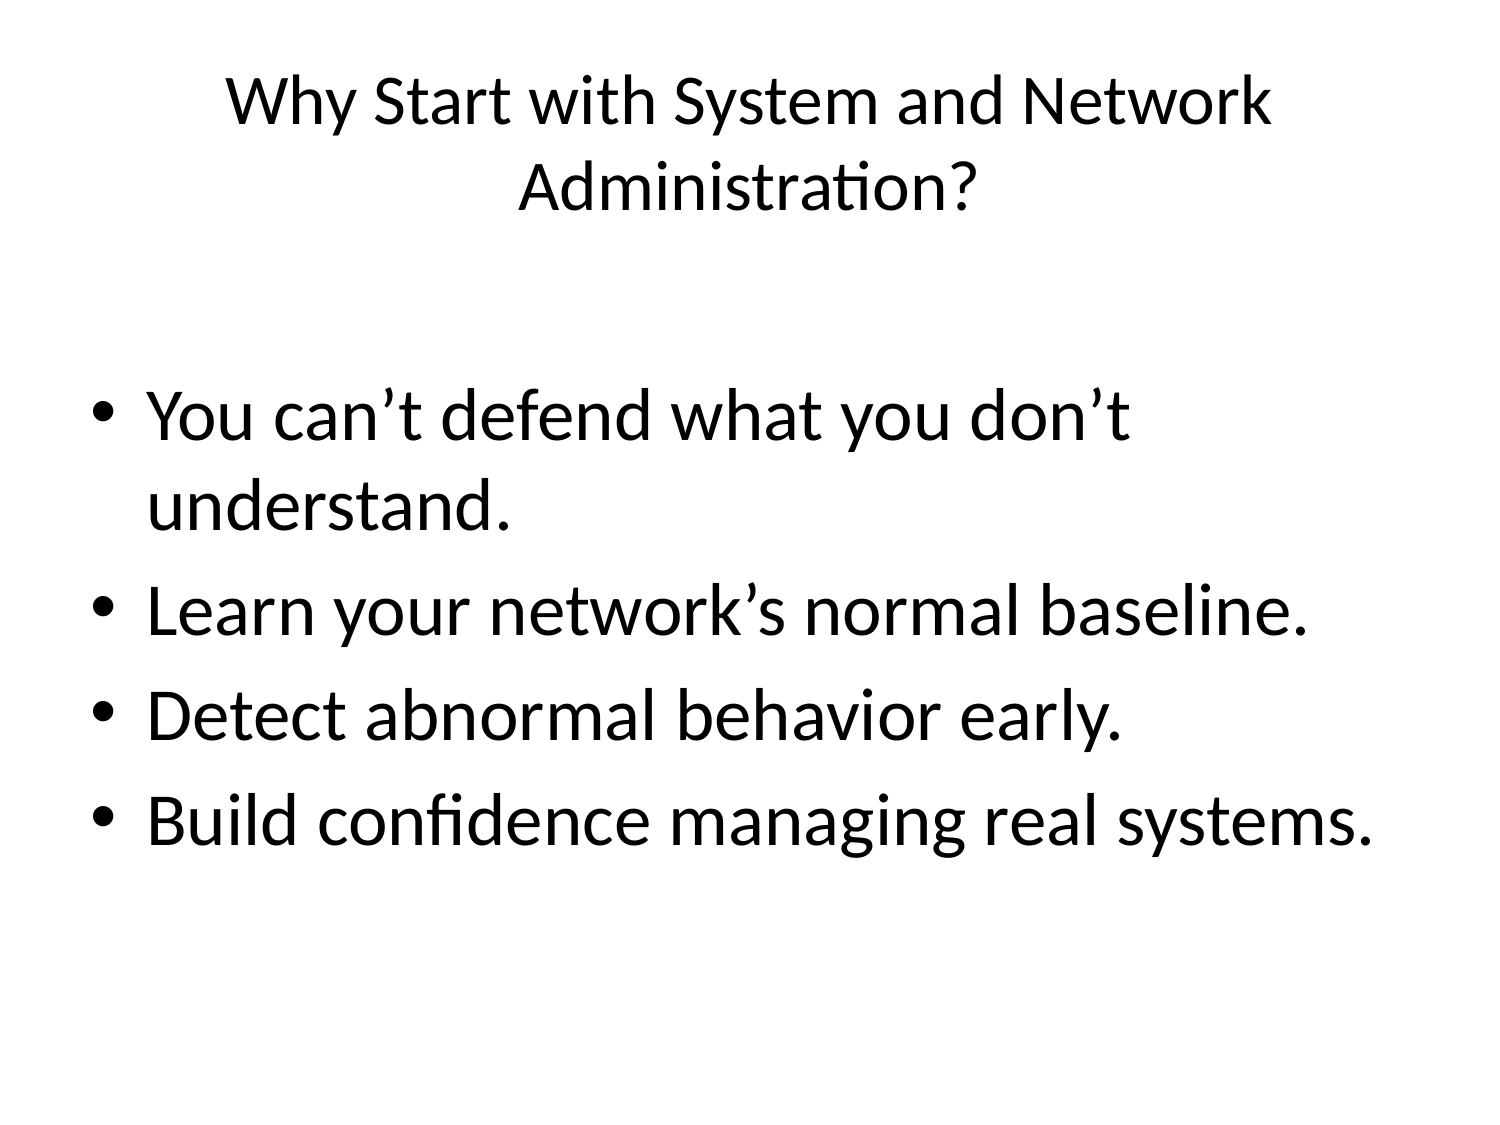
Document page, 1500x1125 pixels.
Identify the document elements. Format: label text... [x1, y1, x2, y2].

list You can’t defend what you don’t understand. Learn your network’s normal baseline. Detect abnormal behavior early. Build confidence managing real systems. [75, 262, 1425, 1005]
title Why Start with System and Network Administration? [75, 45, 1425, 233]
